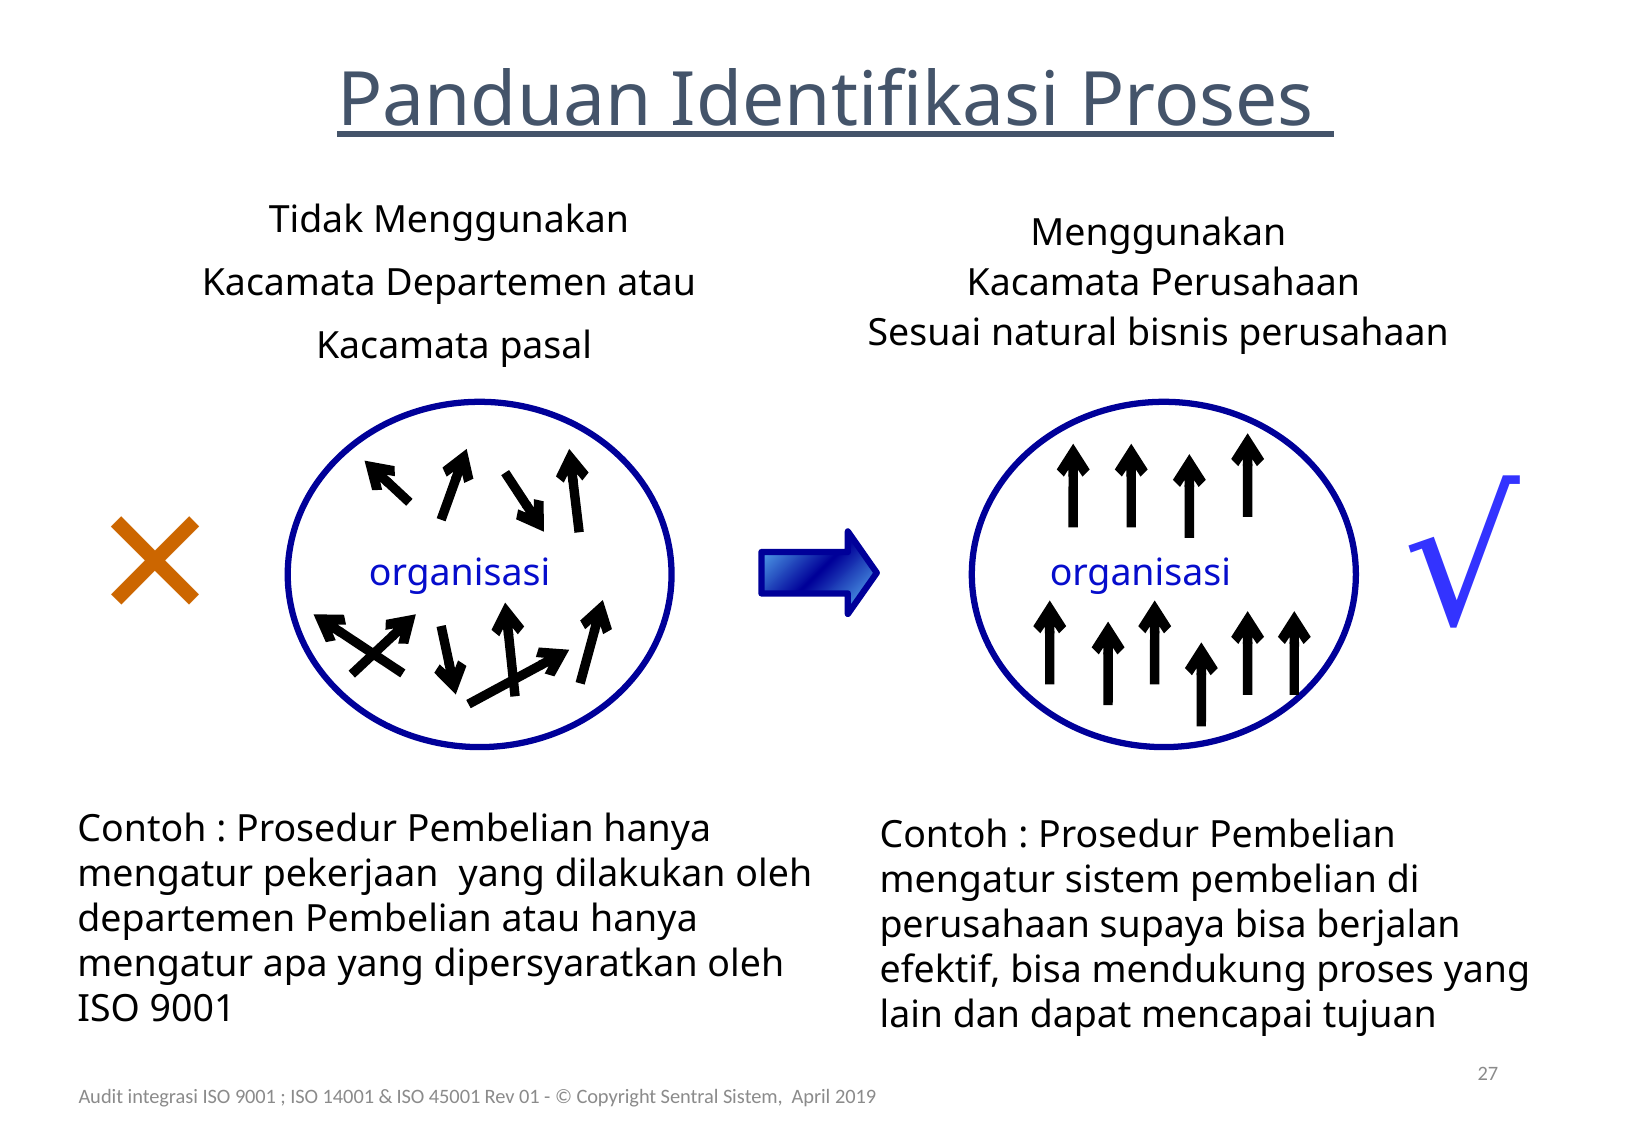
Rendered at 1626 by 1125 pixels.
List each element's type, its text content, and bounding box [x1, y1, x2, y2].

slide_number 27 [1147, 1042, 1514, 1103]
text_box Contoh : Prosedur Pembelian hanya mengatur pekerjaan yang dilakukan oleh departemen Pembelian atau hanya mengatur apa yang dipersyaratkan oleh ISO 9001 [62, 837, 832, 996]
text_box √ [1388, 472, 1568, 631]
text_box Menggunakan Kacamata Perusahaan Sesuai natural bisnis perusahaan [852, 212, 1475, 360]
text_box [1240, 433, 1255, 517]
text_box [1194, 642, 1209, 727]
text_box [1147, 600, 1162, 685]
text_box organisasi [1049, 548, 1313, 594]
text_box [1100, 621, 1116, 706]
text_box Tidak Menggunakan Kacamata Departemen atau Kacamata pasal [120, 200, 788, 374]
text_box [761, 531, 877, 614]
text_box [1287, 611, 1302, 695]
text_box [1240, 611, 1255, 695]
text_box [971, 401, 1356, 748]
footer Audit integrasi ISO 9001 ; ISO 14001 & ISO 45001 Rev 01 - © Copyright Sentral Sistem, April 2019 [0, 1065, 968, 1125]
text_box [287, 401, 672, 748]
text_box Contoh : Prosedur Pembelian mengatur sistem pembelian di perusahaan supaya bisa berjalan efektif, bisa mendukung proses yang lain dan dapat mencapai tujuan [864, 774, 1575, 1071]
text_box × [83, 472, 263, 631]
text_box Panduan Identifikasi Proses [214, 12, 1457, 179]
text_box [1182, 454, 1197, 538]
text_box [1042, 600, 1057, 685]
